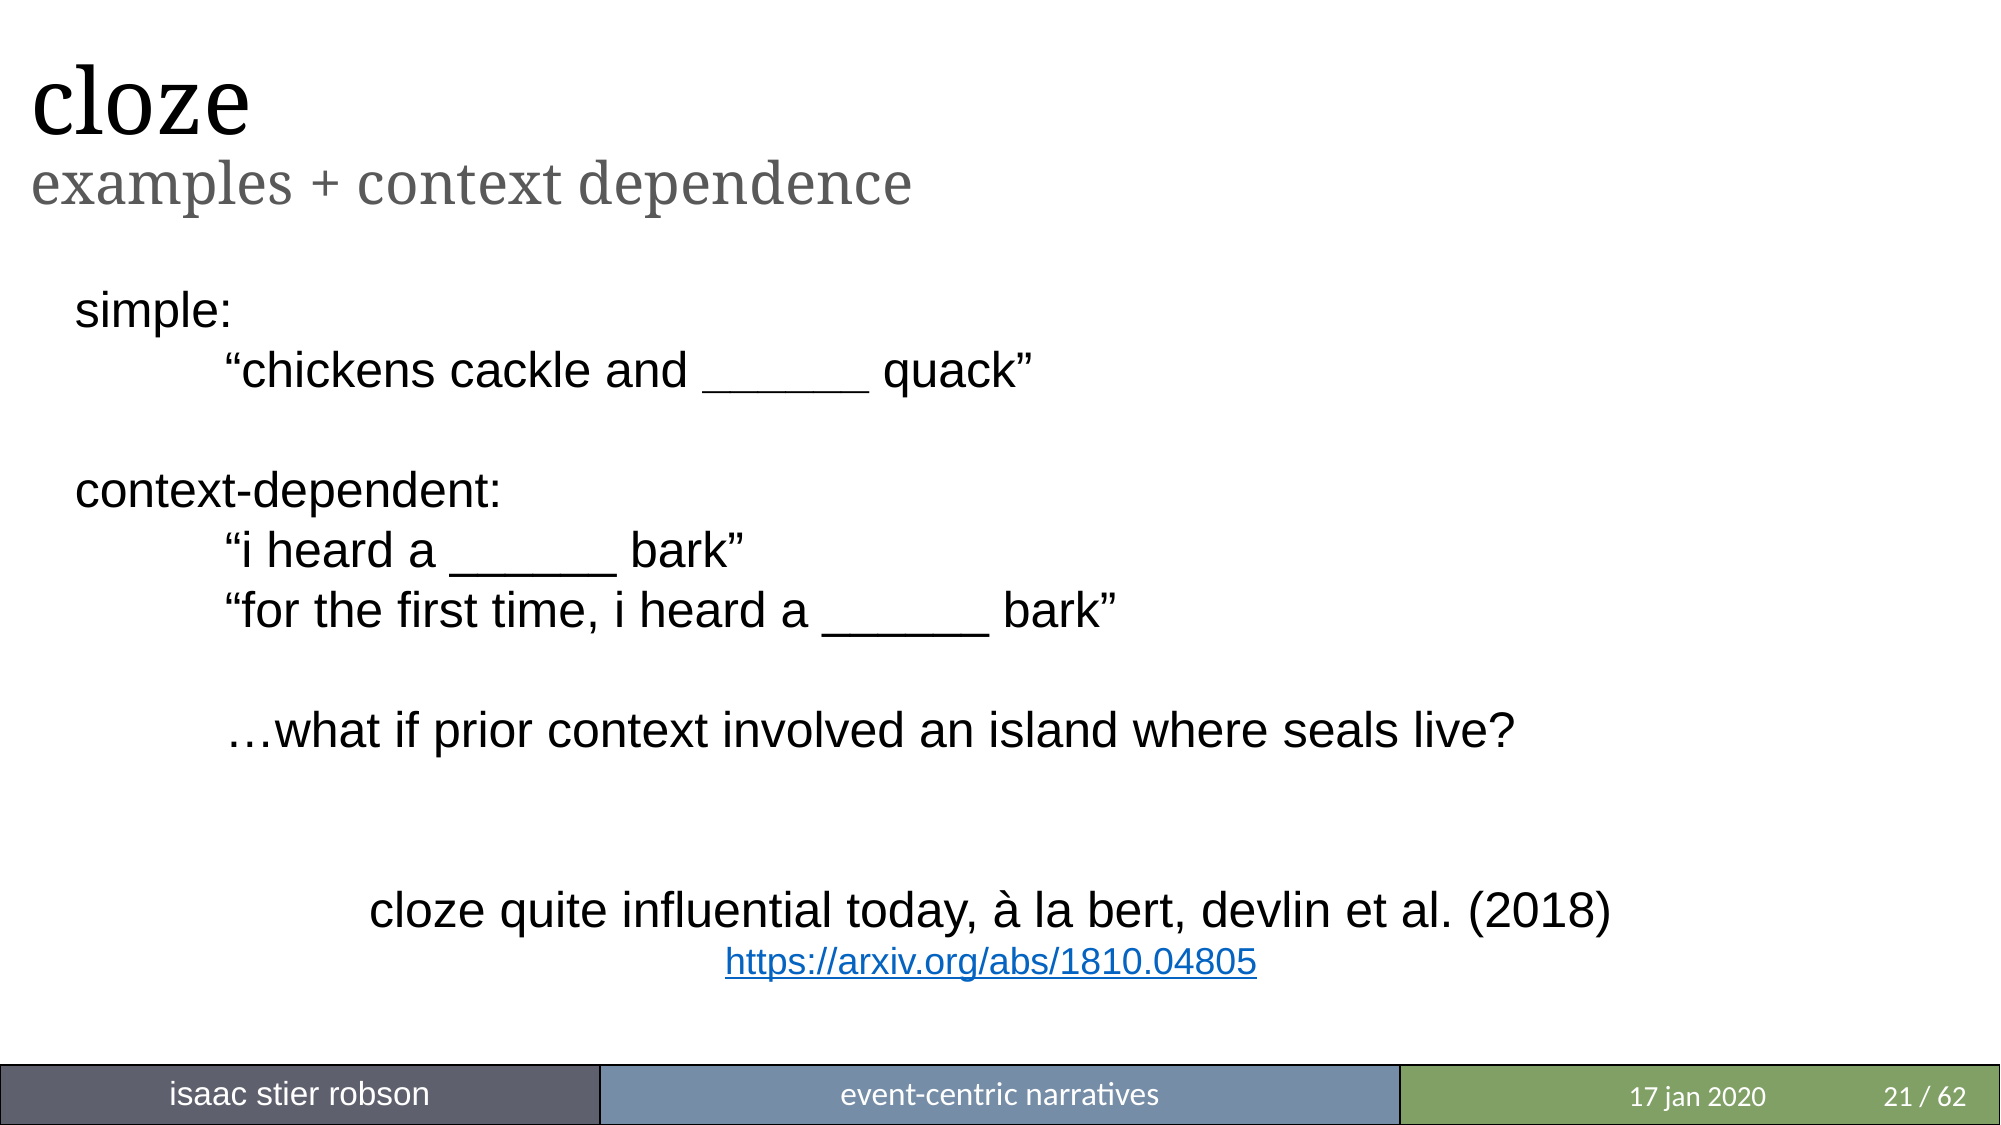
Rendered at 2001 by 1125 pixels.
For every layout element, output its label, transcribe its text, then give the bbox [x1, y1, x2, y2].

text_box event-centric narratives [599, 1064, 1401, 1125]
text_box simple: “chickens cackle and ______ quack” context-dependent: “i heard a ______ bark” “for the first time, i heard a ______ bark” …what if prior context involved an island where seals live? cloze quite influential today, à la bert, devlin et al. (2018) https://arxiv.org/abs/1810.04805 [59, 269, 1923, 990]
text_box 17 jan 2020 21 / 62 [1401, 1064, 2000, 1125]
title cloze examples + context dependence [15, 47, 1878, 265]
text_box isaac stier robson [0, 1064, 599, 1125]
